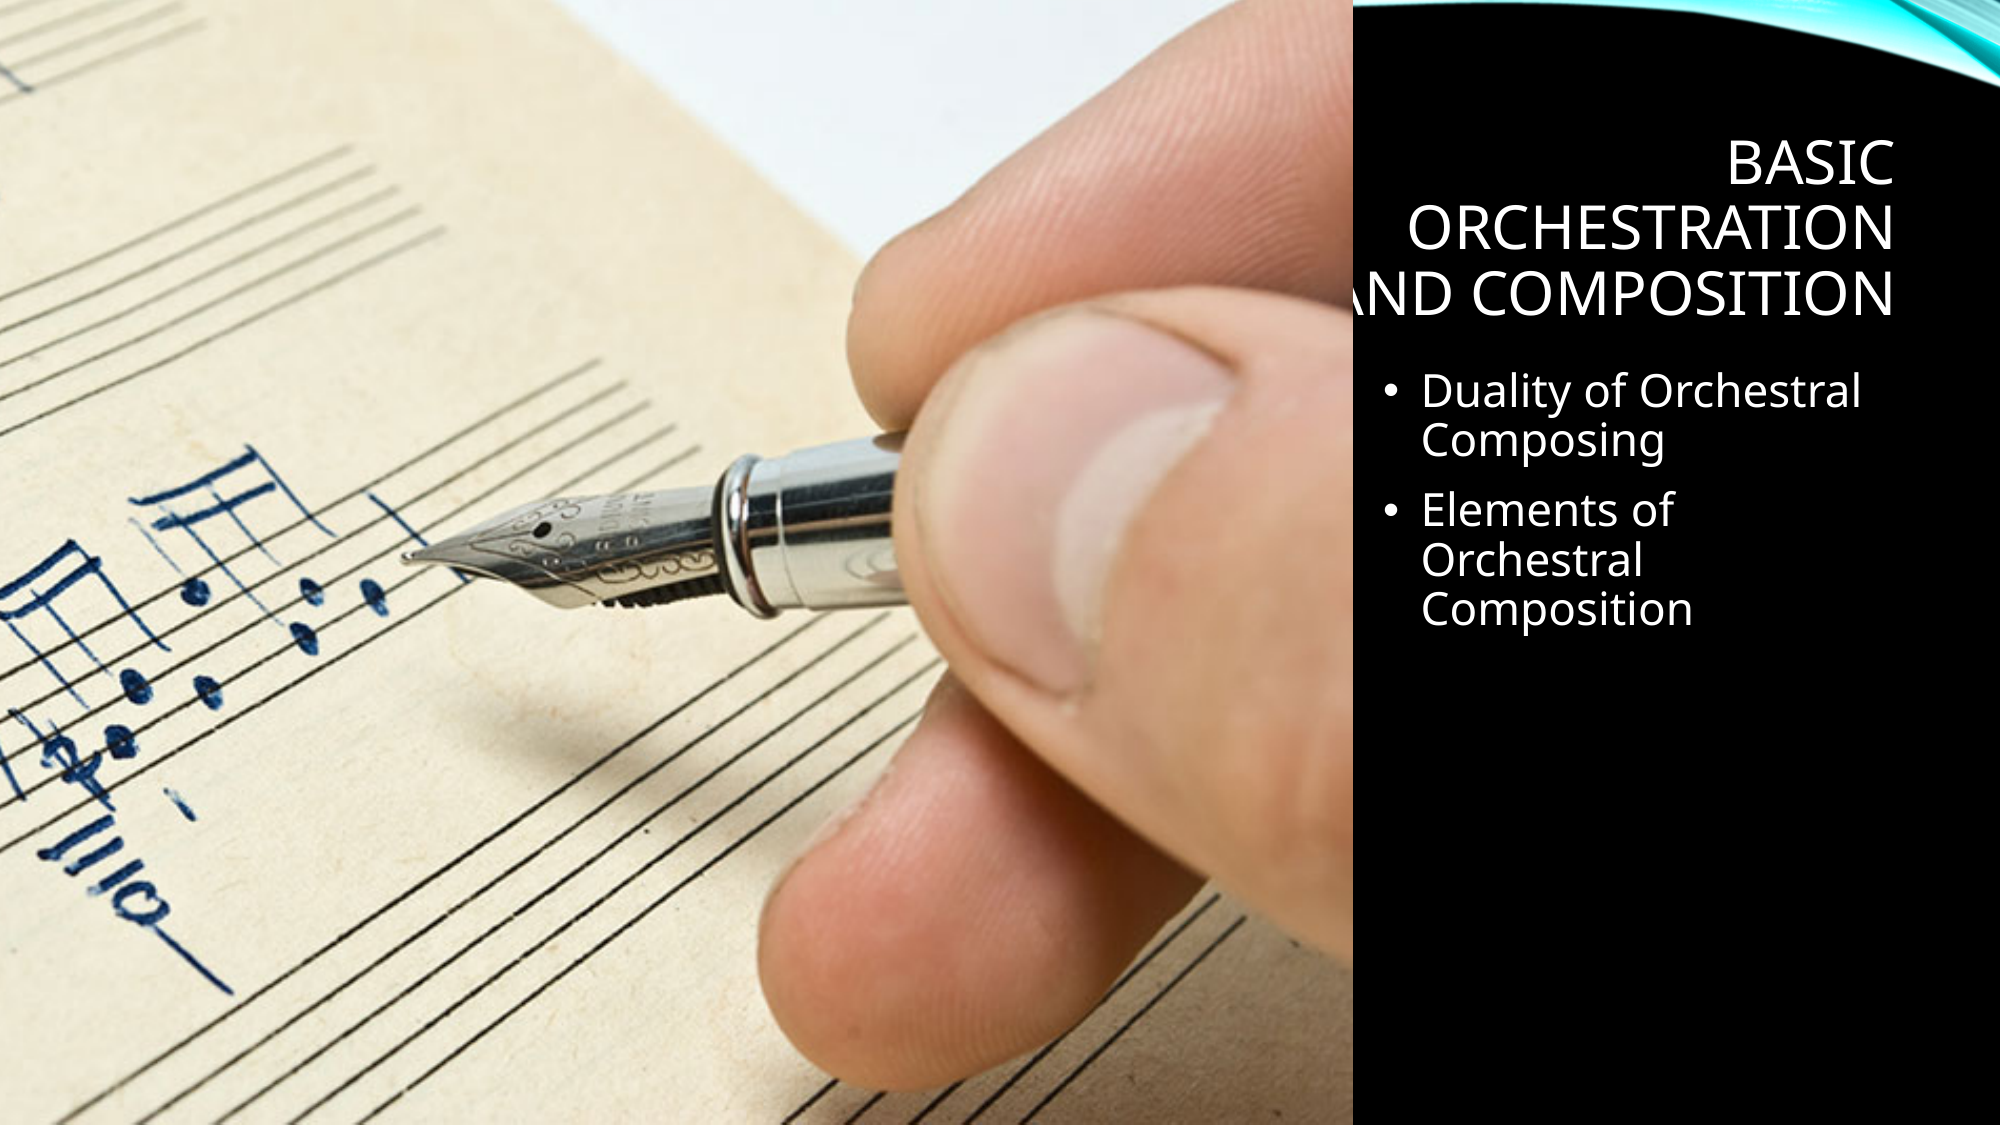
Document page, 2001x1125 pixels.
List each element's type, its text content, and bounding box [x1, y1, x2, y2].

title Basic Orchestration and Composition [1353, 124, 1912, 337]
list Duality of Orchestral Composing Elements of Orchestral Composition [1368, 360, 1888, 1021]
picture [0, 0, 2000, 1125]
